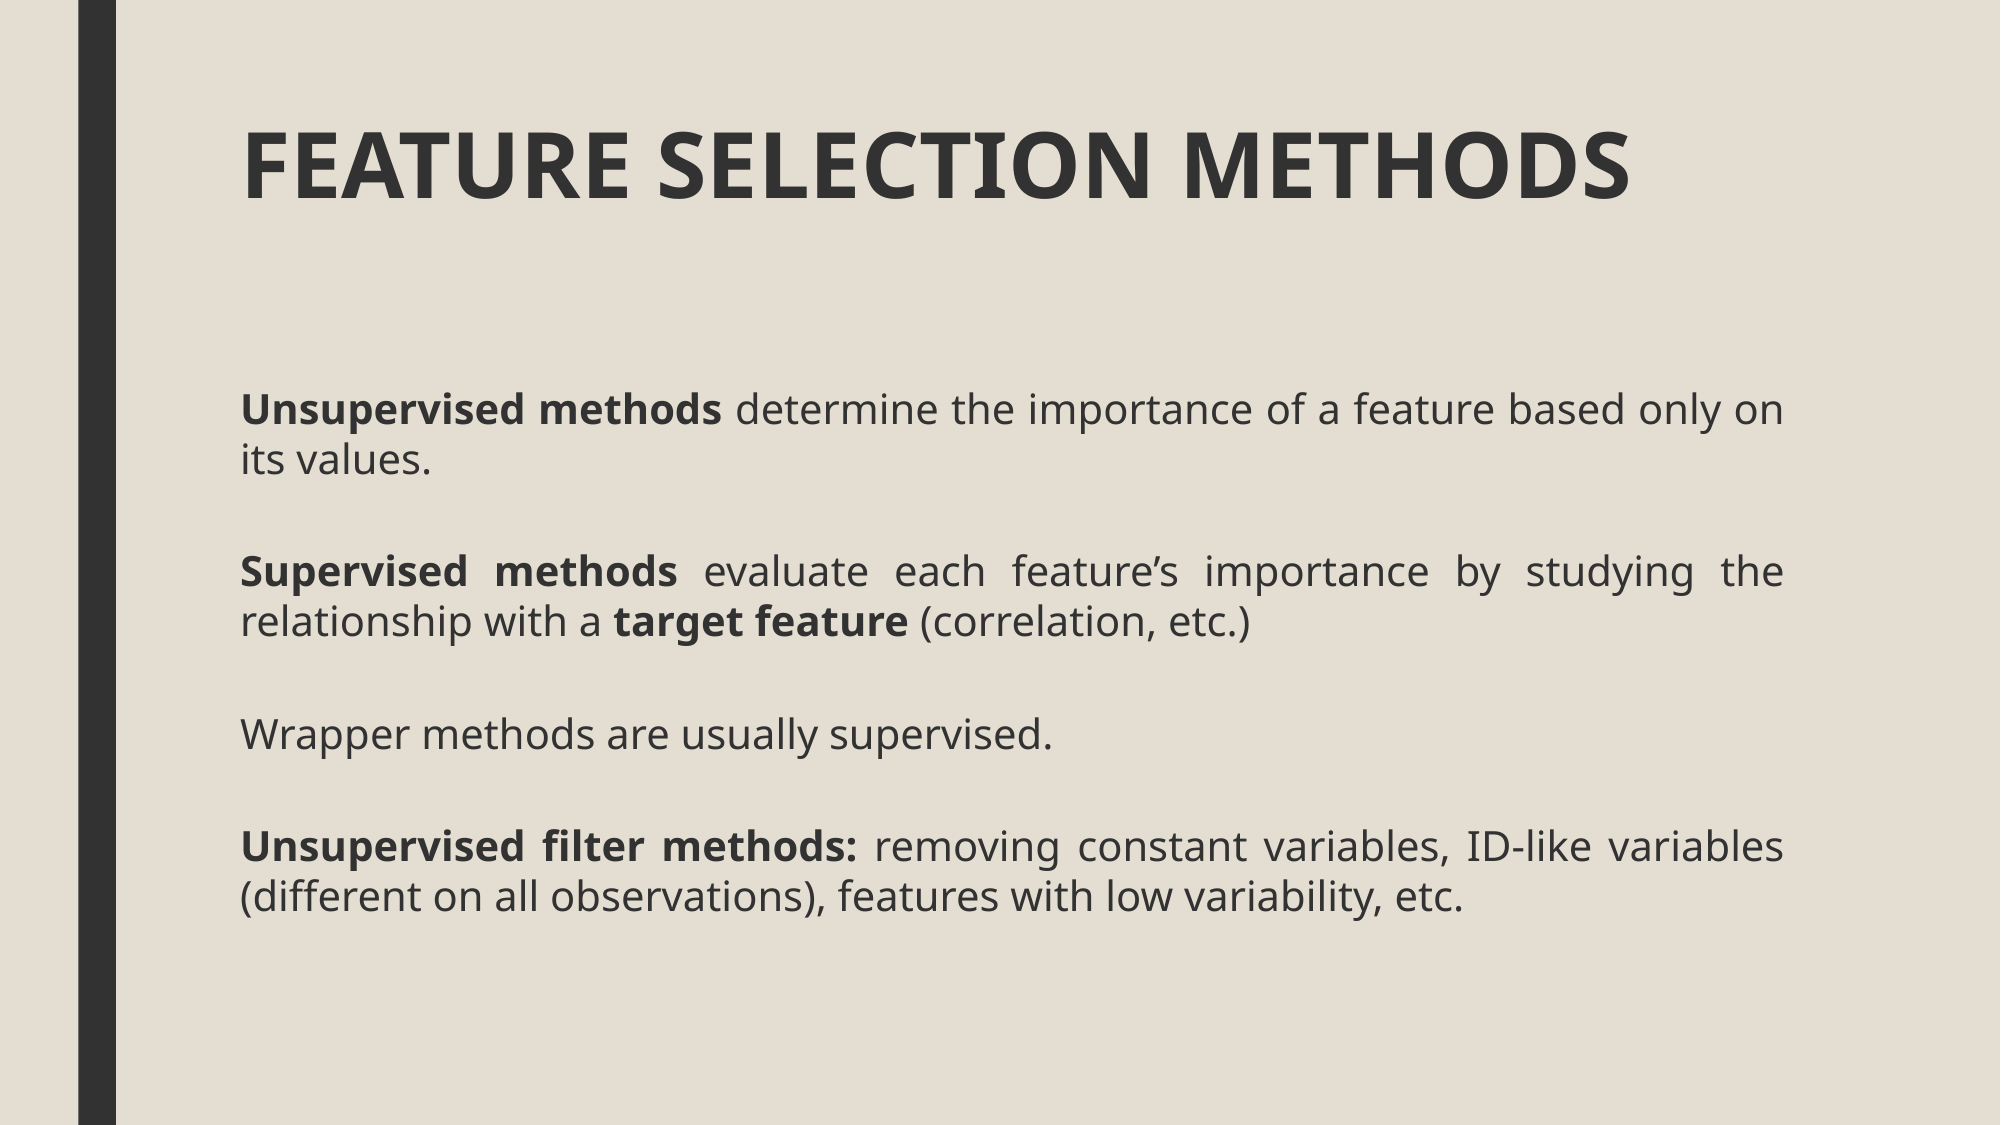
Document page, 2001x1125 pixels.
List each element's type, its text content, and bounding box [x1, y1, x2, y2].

title FEATURE SELECTION METHODS [225, 112, 1800, 357]
list Unsupervised methods determine the importance of a feature based only on its values. Supervised methods evaluate each feature’s importance by studying the relationship with a target feature (correlation, etc.) Wrapper methods are usually supervised. Unsupervised filter methods: removing constant variables, ID-like variables (different on all observations), features with low variability, etc. [225, 375, 1800, 963]
